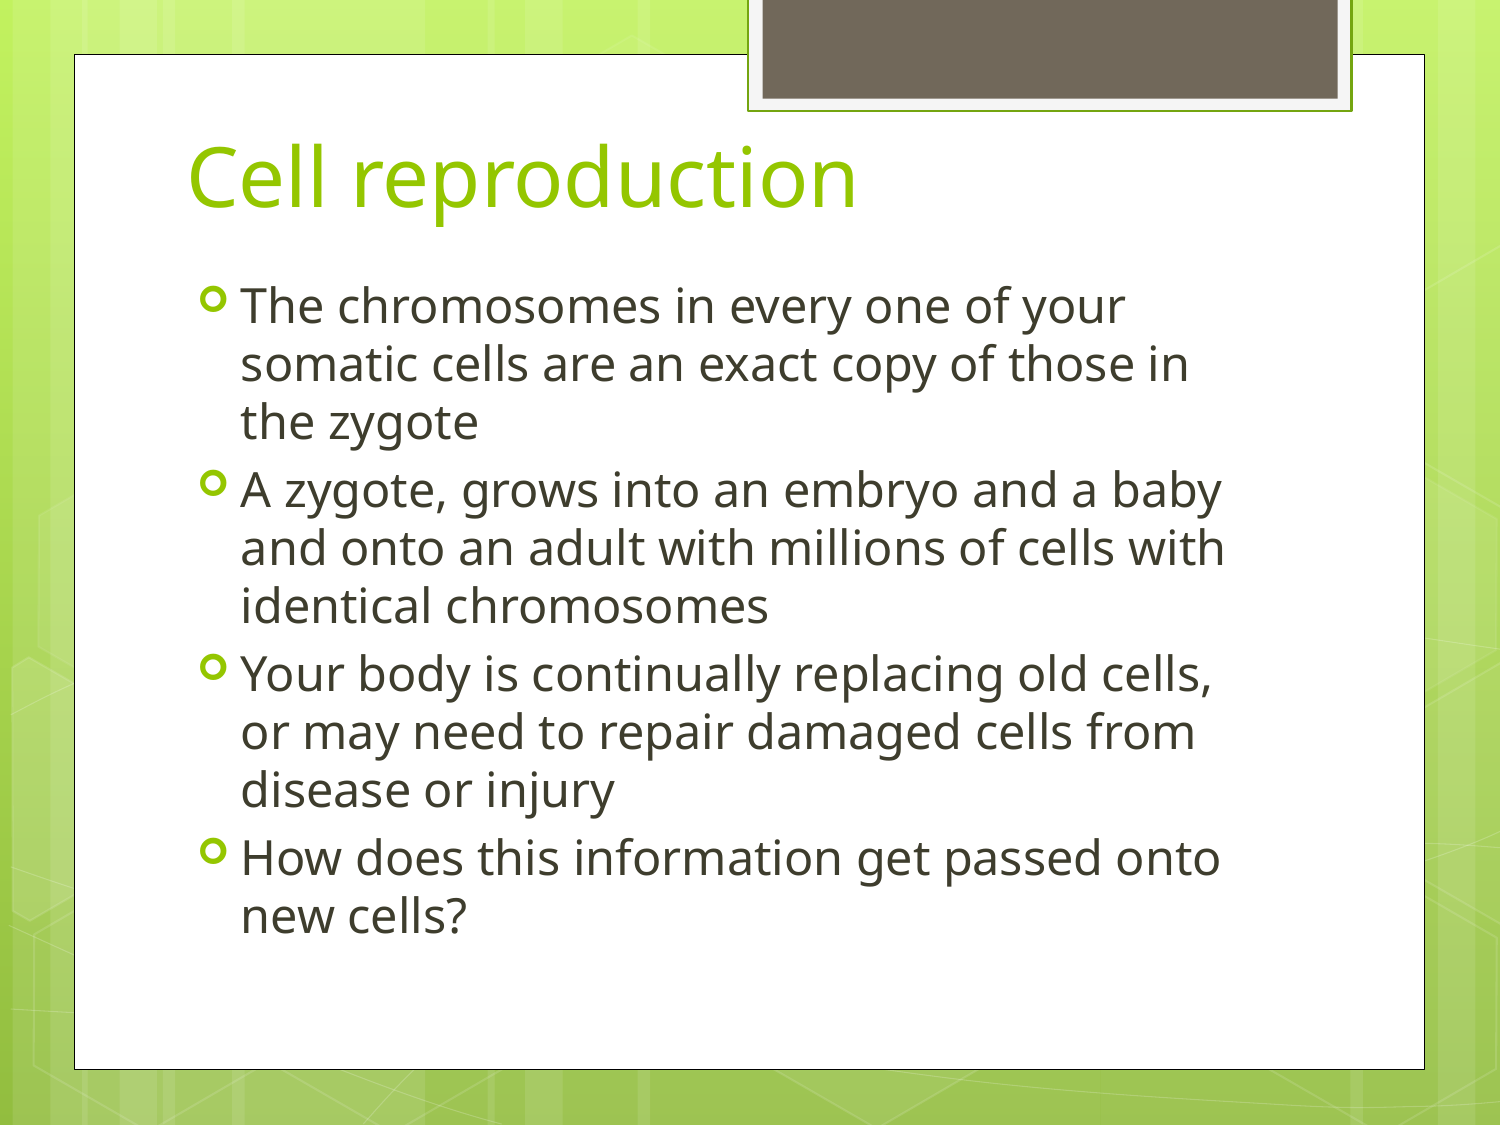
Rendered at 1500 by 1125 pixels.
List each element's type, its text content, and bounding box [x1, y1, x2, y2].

list The chromosomes in every one of your somatic cells are an exact copy of those in the zygote A zygote, grows into an embryo and a baby and onto an adult with millions of cells with identical chromosomes Your body is continually replacing old cells, or may need to repair damaged cells from disease or injury How does this information get passed onto new cells? [171, 267, 1283, 957]
title Cell reproduction [171, 101, 1324, 232]
